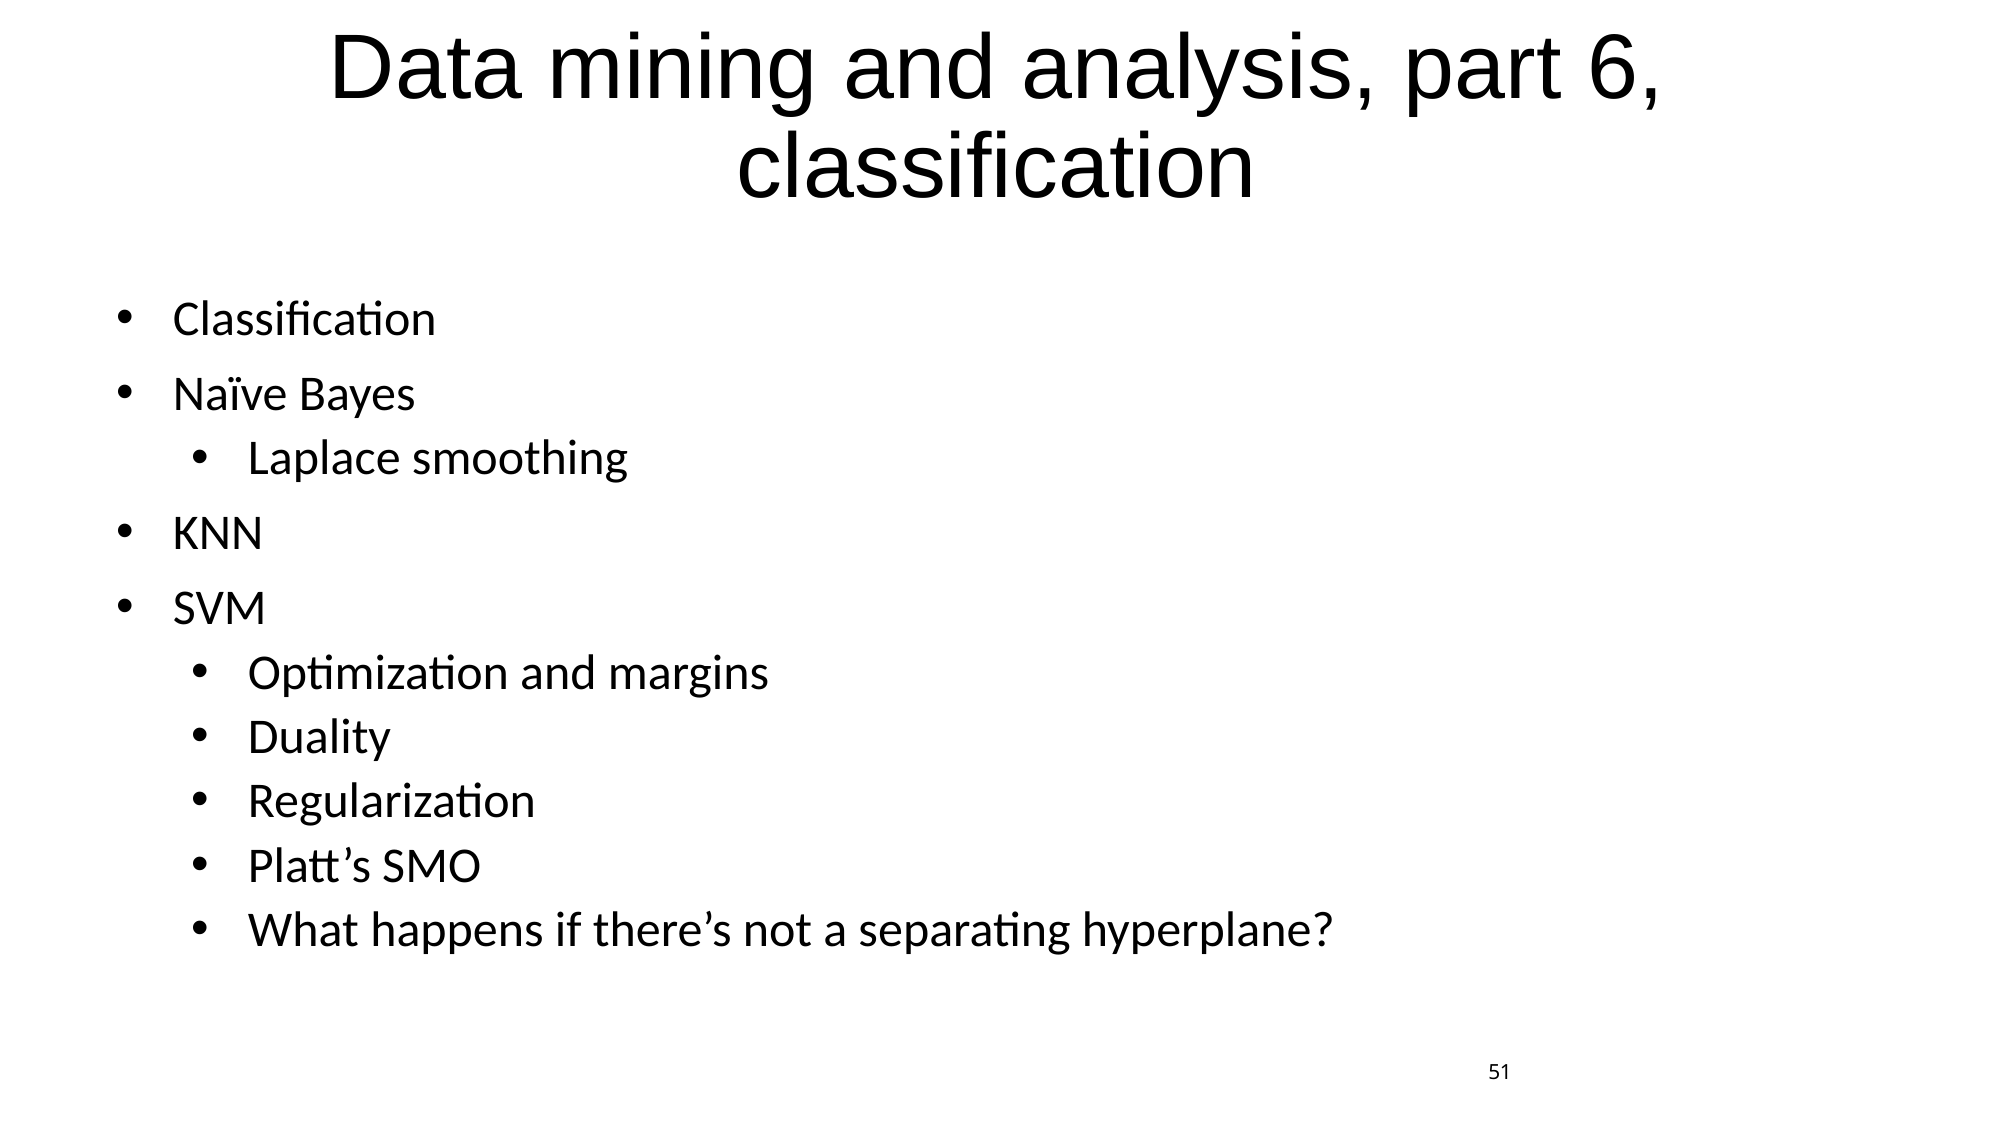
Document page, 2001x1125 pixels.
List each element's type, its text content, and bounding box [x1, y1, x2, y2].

slide_number 51 [1325, 1042, 1675, 1103]
text_box [575, 445, 606, 507]
title Data mining and analysis, part 6, classification [69, 47, 1925, 190]
list Classification Naïve Bayes Laplace smoothing KNN SVM Optimization and margins Duality Regularization Platt’s SMO What happens if there’s not a separating hyperplane? [101, 285, 1925, 1120]
